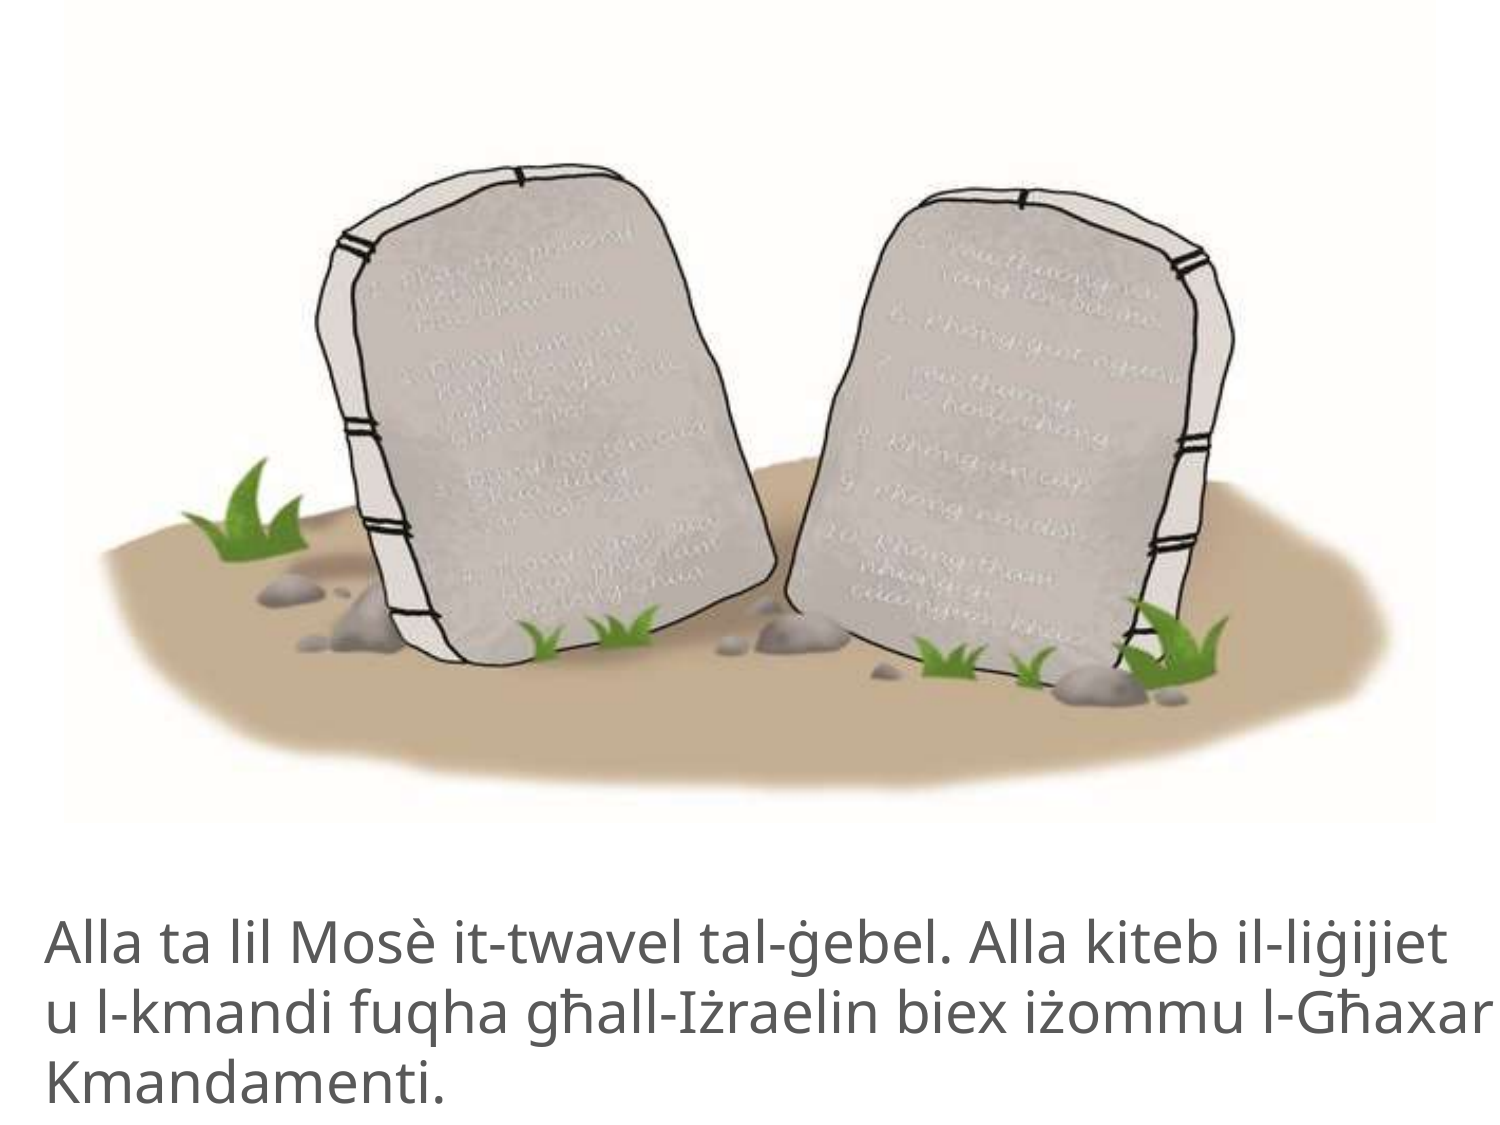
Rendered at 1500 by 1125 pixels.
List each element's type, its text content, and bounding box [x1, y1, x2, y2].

text_box Alla ta lil Mosè it-twavel tal-ġebel. Alla kiteb il-liġijiet u l-kmandi fuqha għall-Iżraelin biex iżommu l-Għaxar Kmandamenti. [29, 897, 1500, 1123]
picture [64, 0, 1436, 823]
